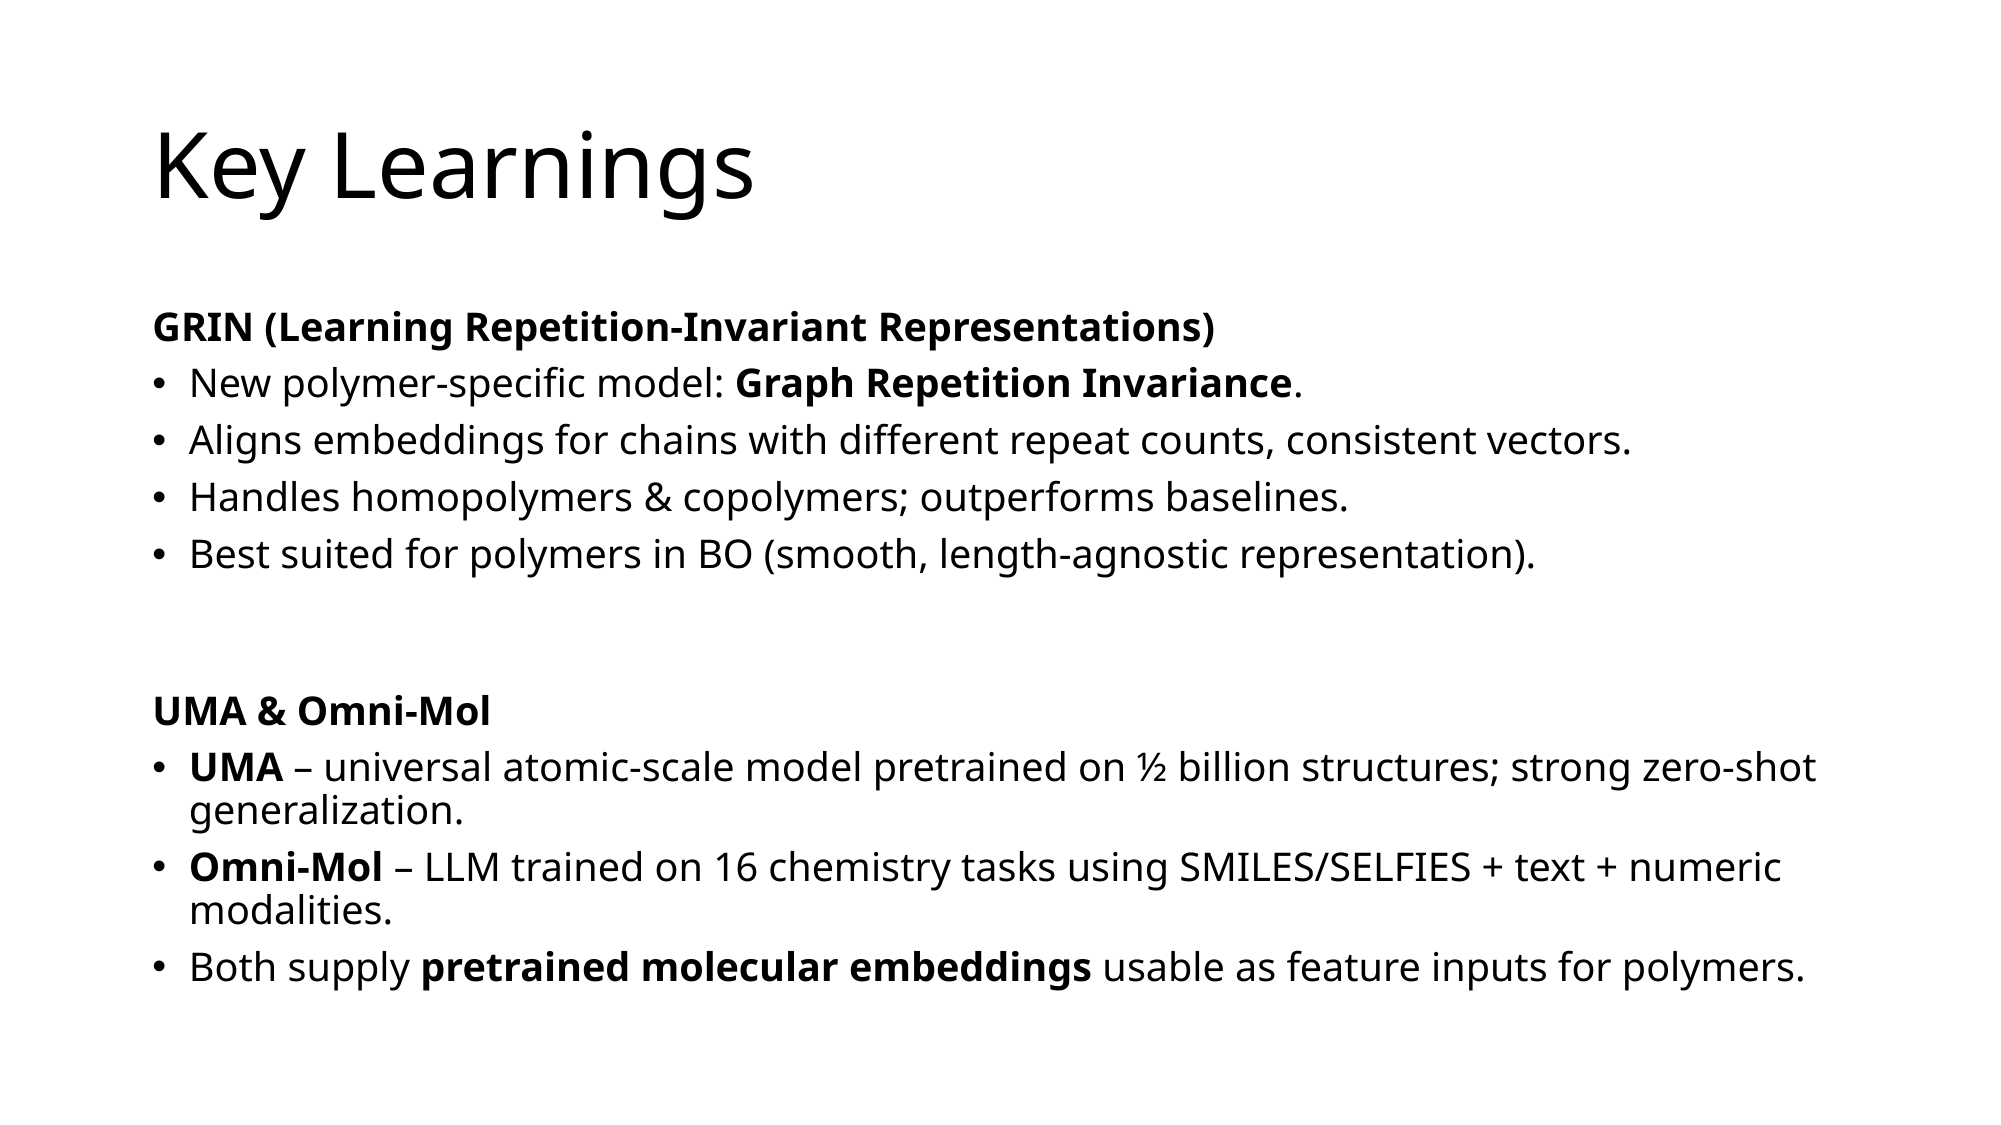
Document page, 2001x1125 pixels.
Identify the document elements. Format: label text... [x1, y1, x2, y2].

title Key Learnings [137, 59, 1863, 278]
list GRIN (Learning Repetition-Invariant Representations) New polymer-specific model: Graph Repetition Invariance. Aligns embeddings for chains with different repeat counts, consistent vectors. Handles homopolymers & copolymers; outperforms baselines. Best suited for polymers in BO (smooth, length-agnostic representation). UMA & Omni-Mol UMA – universal atomic-scale model pretrained on ½ billion structures; strong zero-shot generalization. Omni-Mol – LLM trained on 16 chemistry tasks using SMILES/SELFIES + text + numeric modalities. Both supply pretrained molecular embeddings usable as feature inputs for polymers. [137, 299, 1863, 1014]
